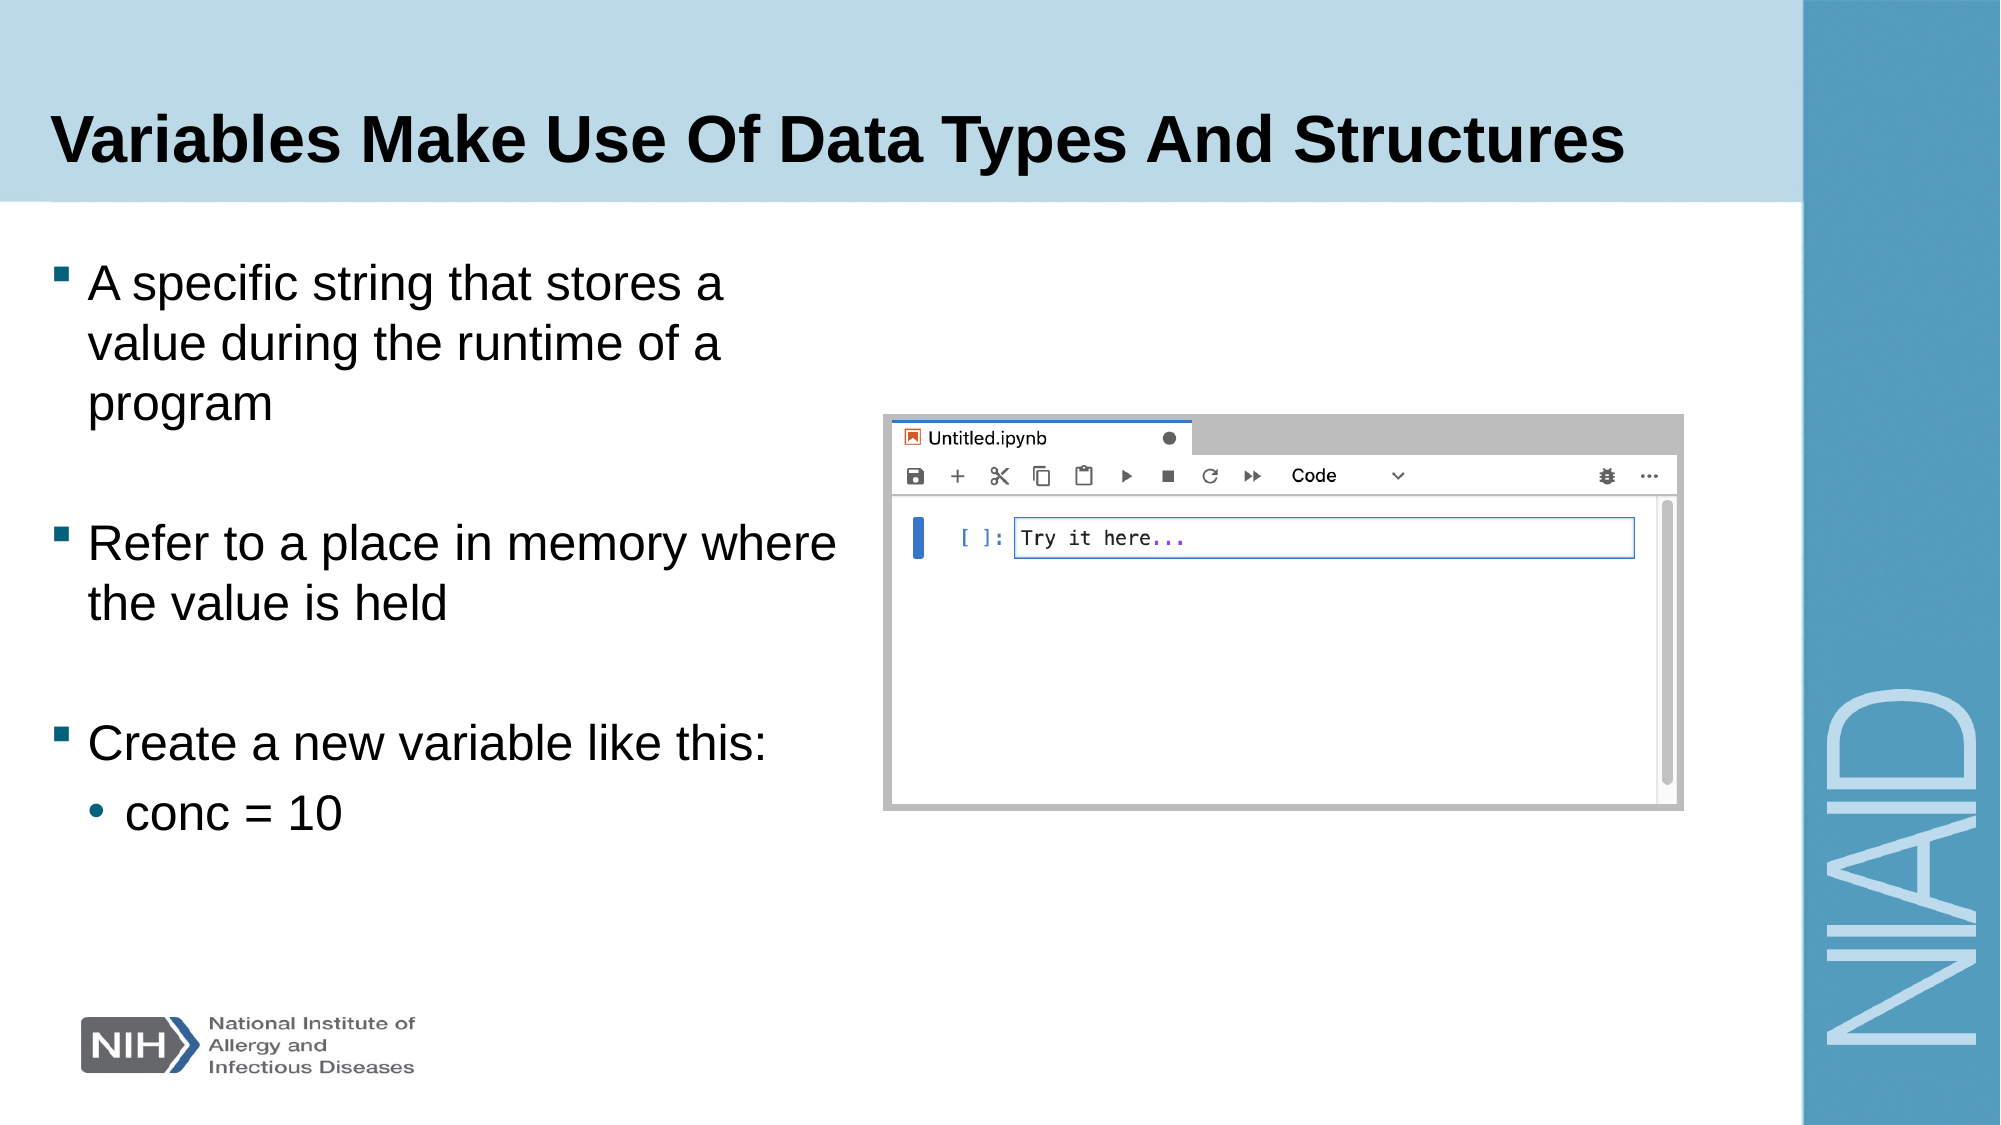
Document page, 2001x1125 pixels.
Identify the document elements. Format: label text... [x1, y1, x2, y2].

picture [0, 0, 2000, 1125]
title Variables Make Use Of Data Types And Structures [50, 25, 1700, 176]
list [883, 414, 1684, 812]
list A specific string that stores a value during the runtime of a program Refer to a place in memory where the value is held Create a new variable like this: conc = 10 [50, 250, 850, 975]
